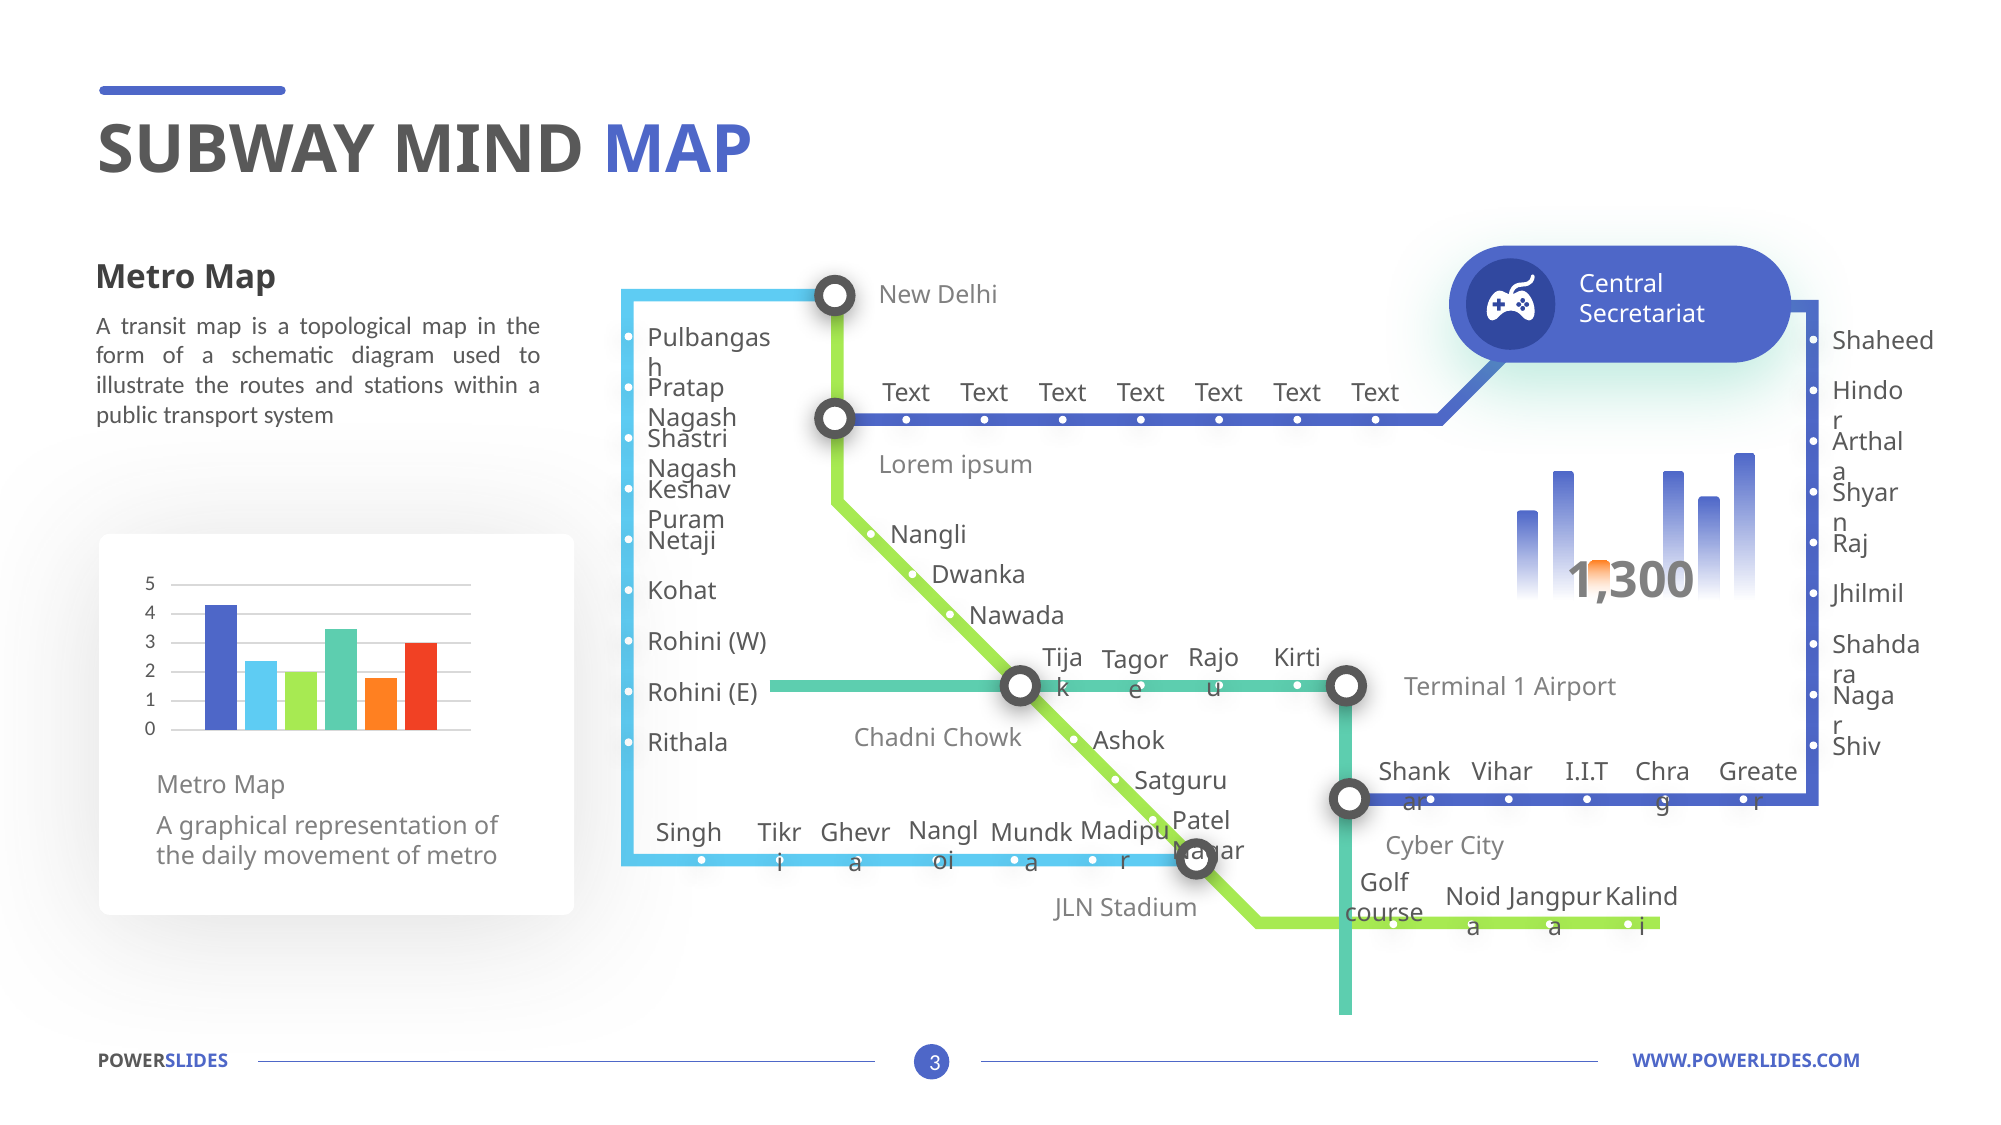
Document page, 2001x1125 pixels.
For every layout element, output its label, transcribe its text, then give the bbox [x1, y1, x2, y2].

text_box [624, 245, 1956, 1015]
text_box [99, 533, 575, 915]
text_box POWERSLIDES WWW.POWERLIDES.COM [82, 1041, 1898, 1101]
text_box 3 [913, 1044, 950, 1080]
text_box SUBWAY MIND MAP [83, 98, 1918, 194]
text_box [81, 260, 692, 439]
